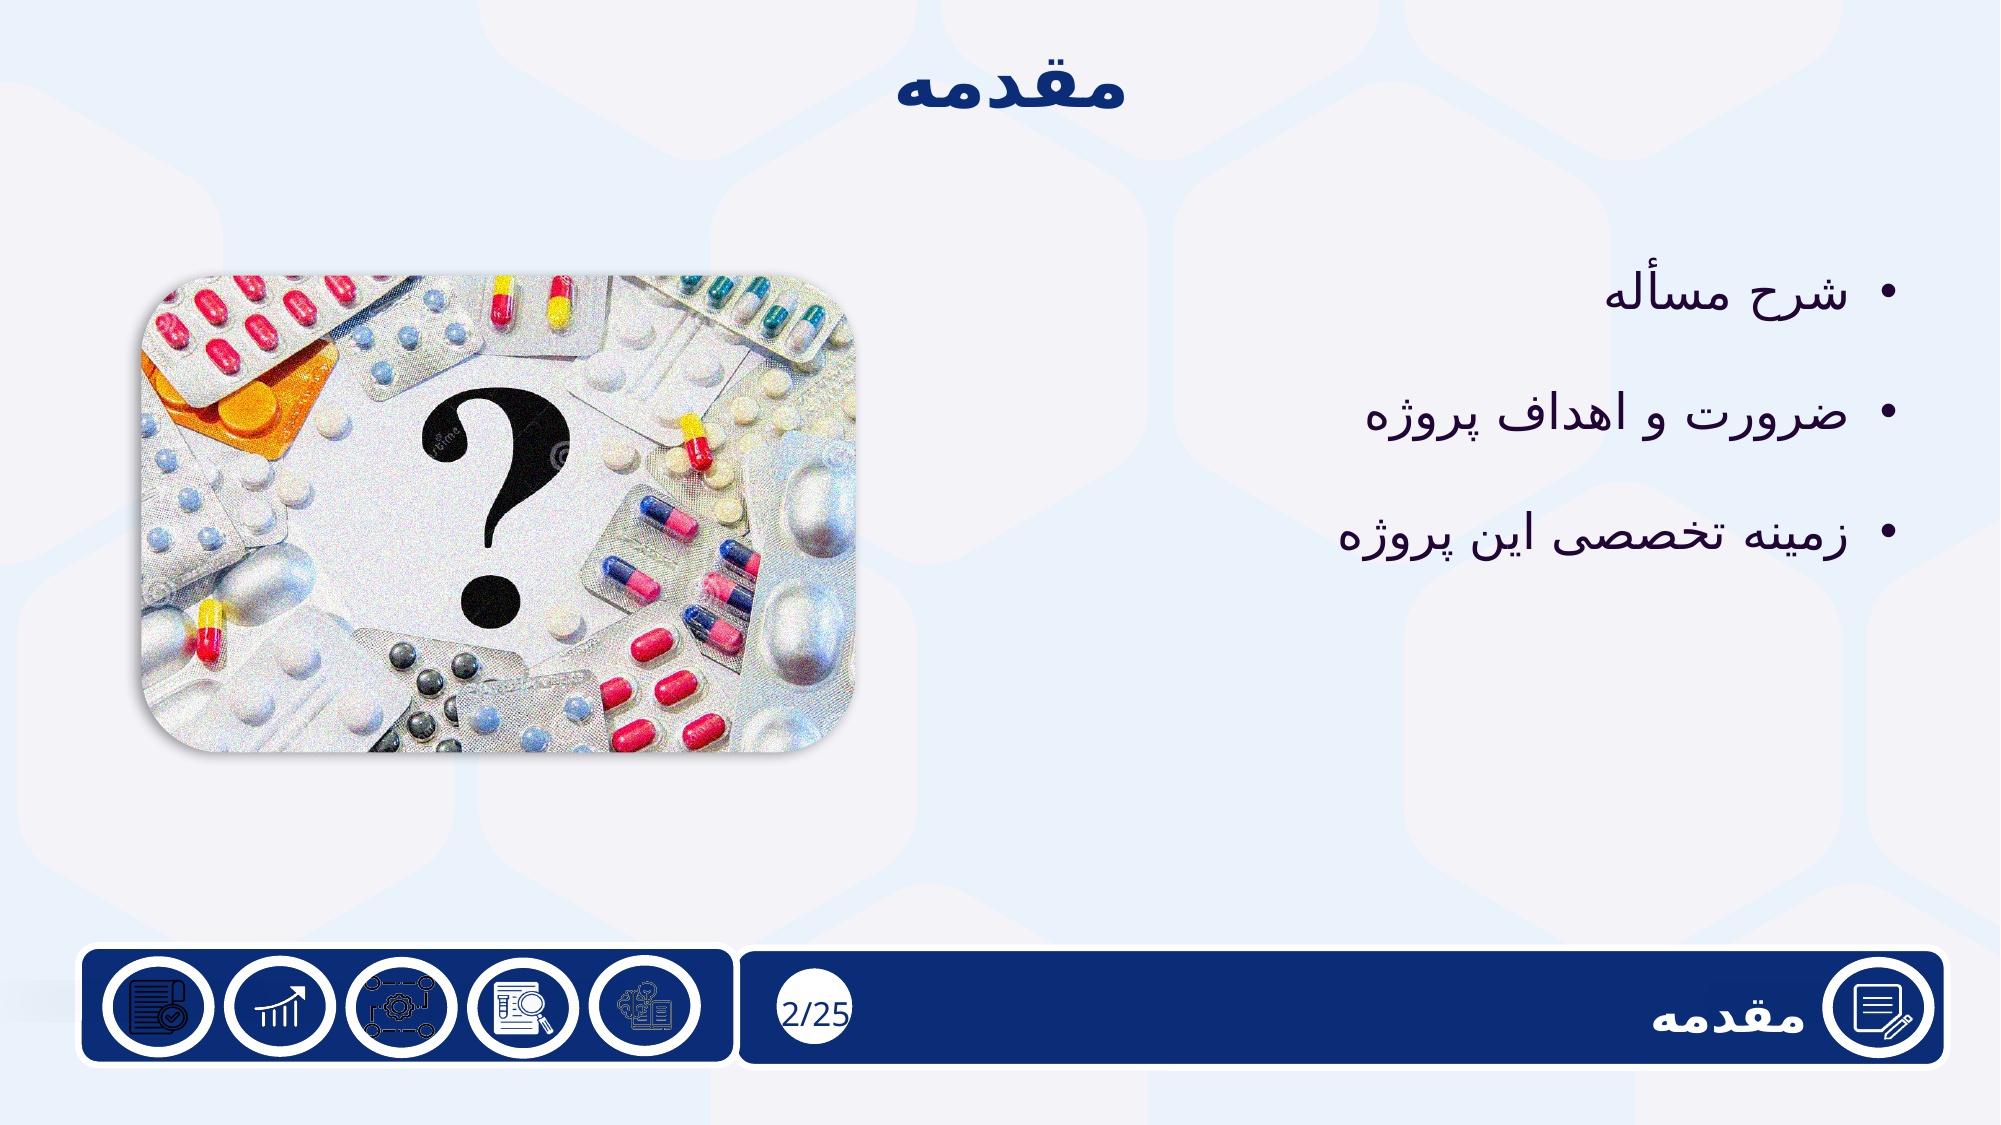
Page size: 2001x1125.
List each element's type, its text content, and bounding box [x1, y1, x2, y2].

text_box شرح مسأله ضرورت و اهداف پروژه زمینه تخصصی این پروژه [209, 252, 1912, 628]
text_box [78, 945, 1948, 1068]
picture [141, 275, 856, 753]
text_box مقدمه [336, 25, 1688, 130]
